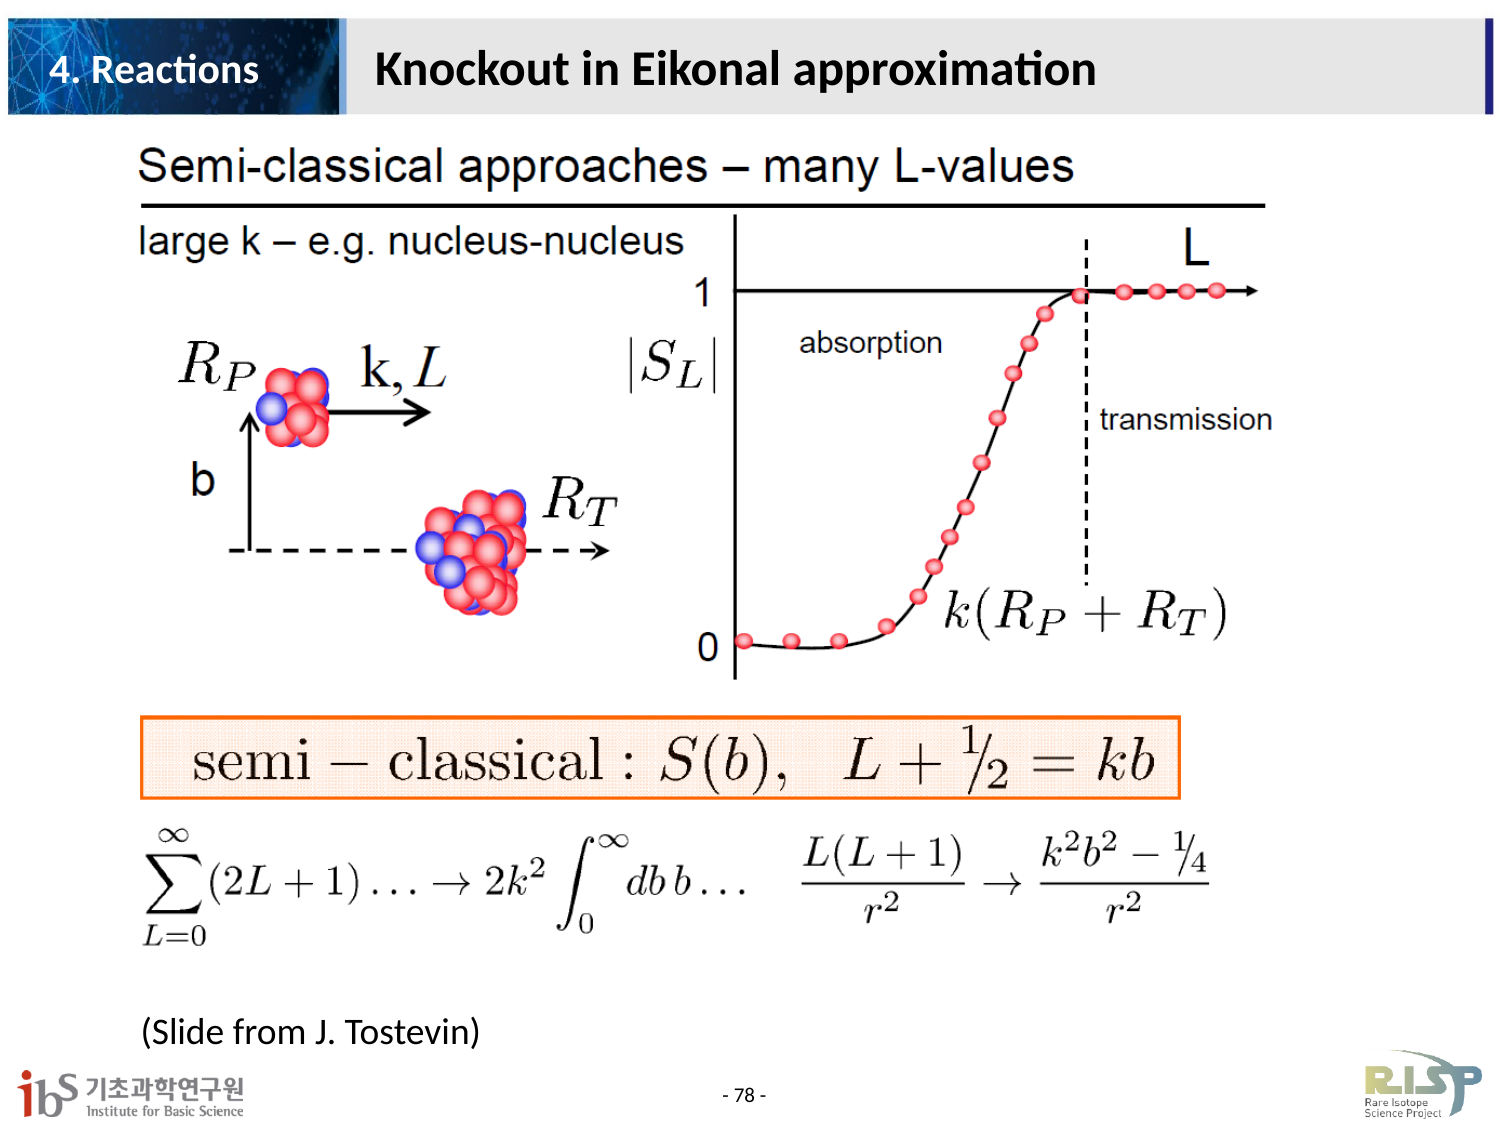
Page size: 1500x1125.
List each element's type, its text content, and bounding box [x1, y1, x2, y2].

picture [17, 1070, 243, 1117]
picture [1364, 1049, 1482, 1119]
picture [2, 10, 1500, 130]
text_box (Slide from J. Tostevin) [125, 999, 497, 1060]
picture [112, 142, 1301, 962]
